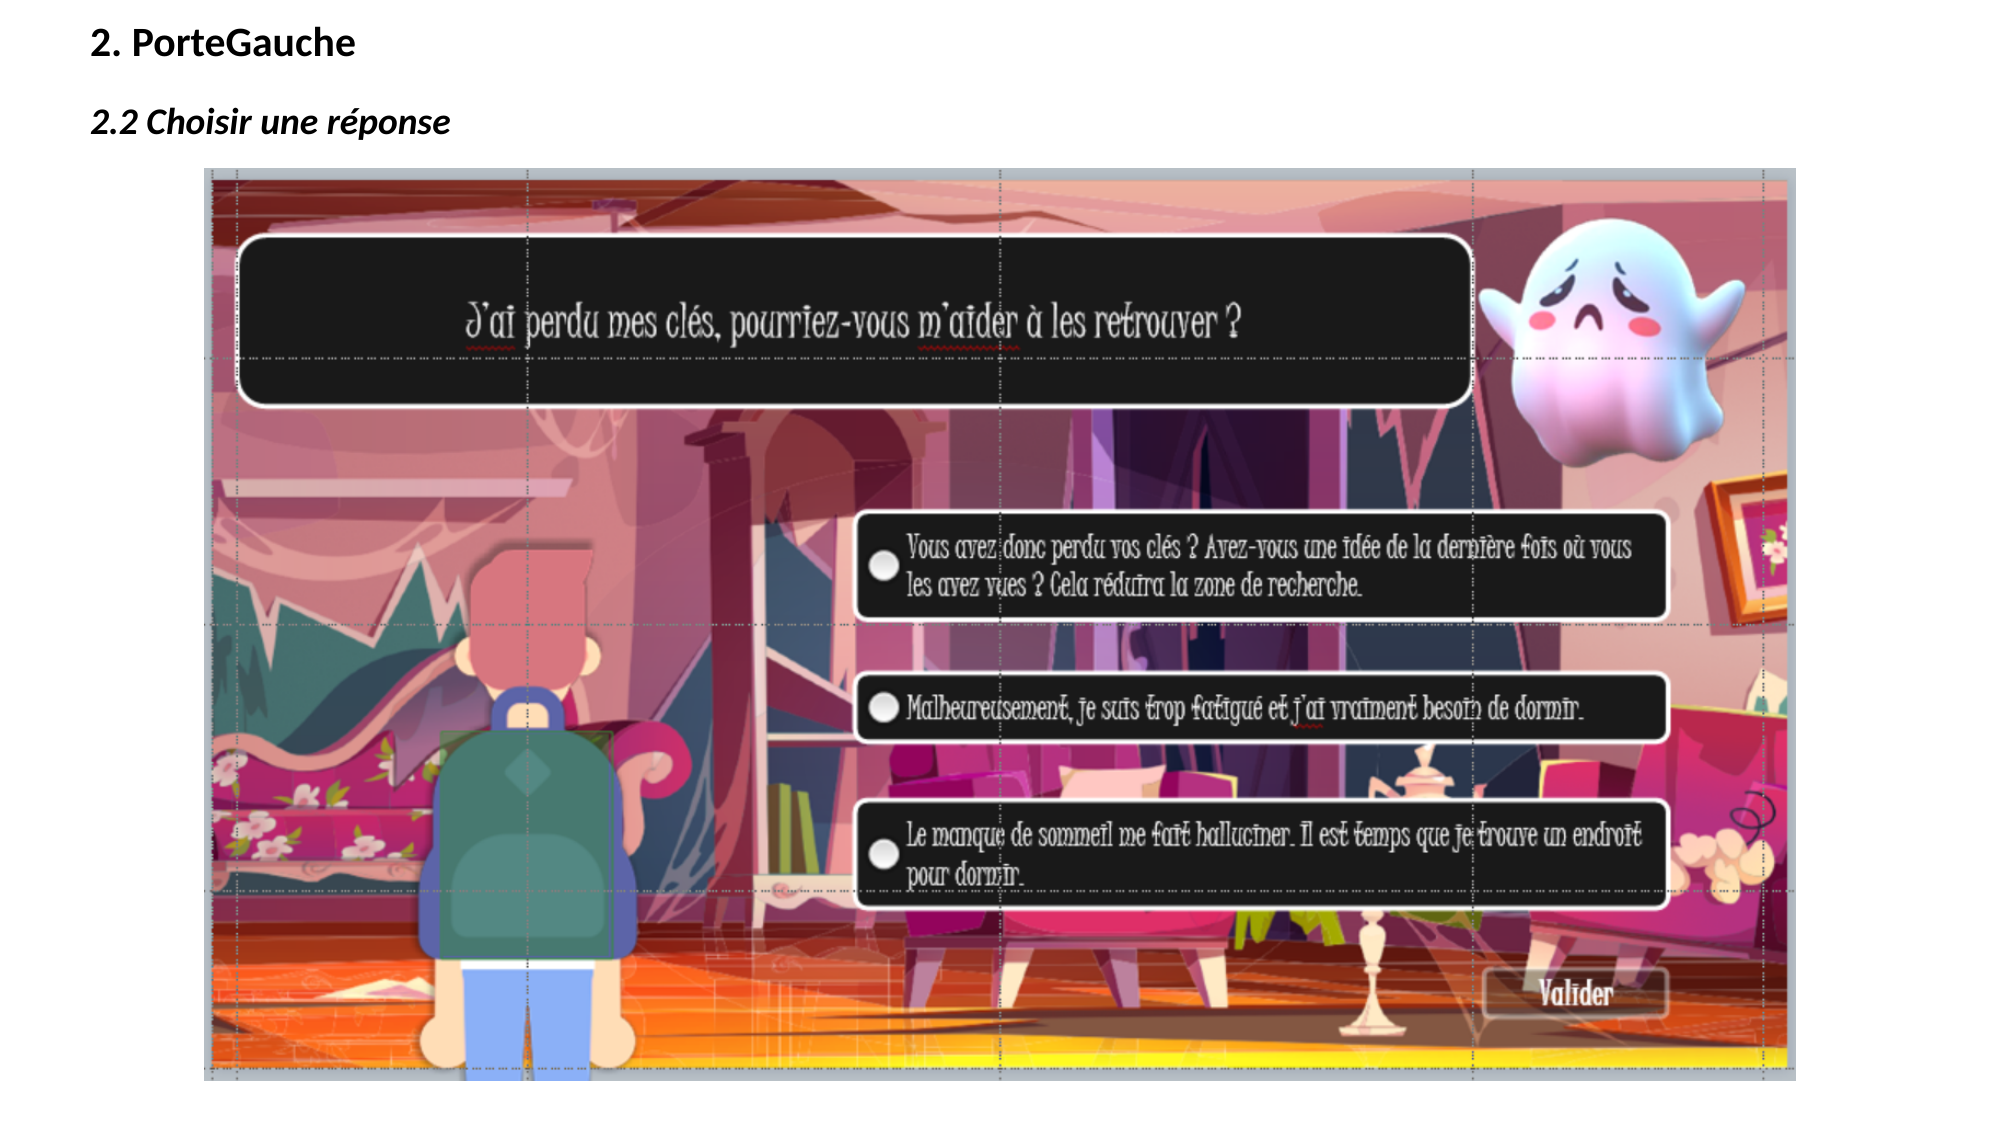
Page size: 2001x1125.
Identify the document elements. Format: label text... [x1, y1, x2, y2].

text_box 2. PorteGauche 2.2 Choisir une réponse [74, 0, 1076, 150]
picture [203, 168, 1797, 1081]
